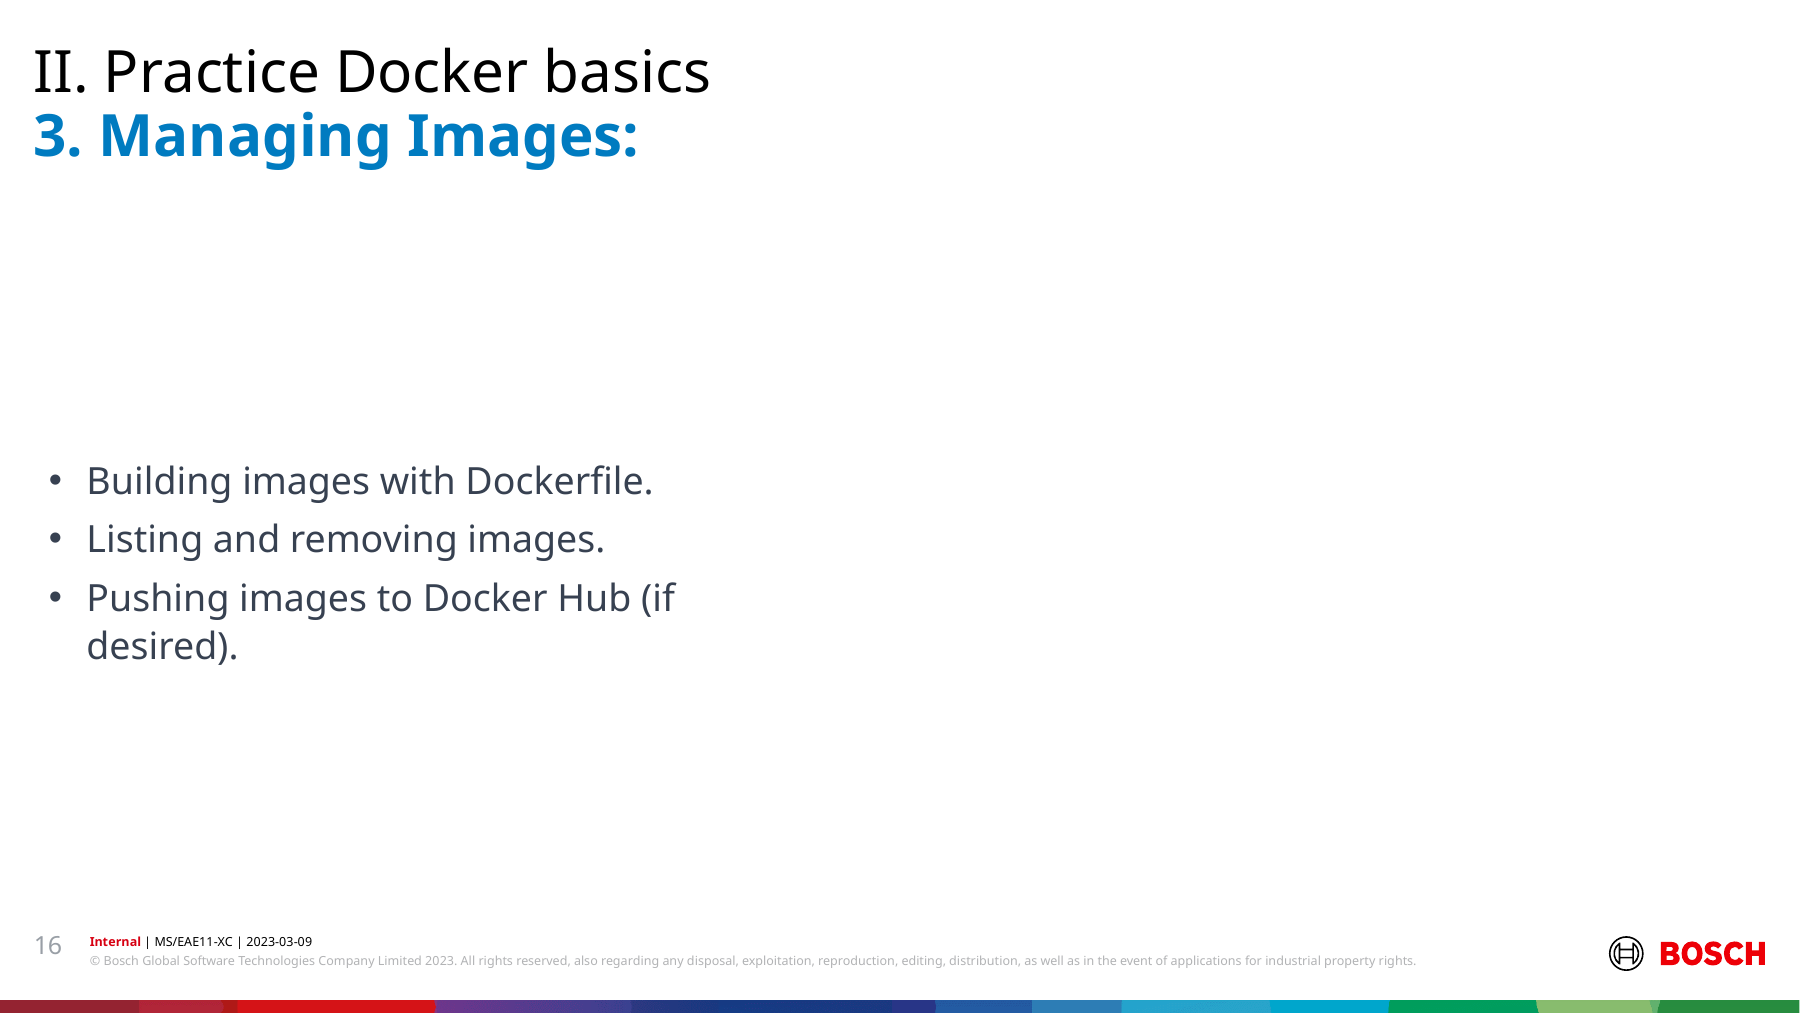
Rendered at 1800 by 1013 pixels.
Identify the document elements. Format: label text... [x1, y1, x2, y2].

slide_number 16 [33, 929, 81, 997]
picture [0, 1000, 1270, 1013]
picture [1388, 1000, 1800, 1013]
list Building images with Dockerfile. Listing and removing images. Pushing images to Docker Hub (if desired). [33, 266, 754, 855]
title 3. Managing Images: [33, 107, 1766, 171]
list II. Practice Docker basics [33, 42, 1766, 107]
